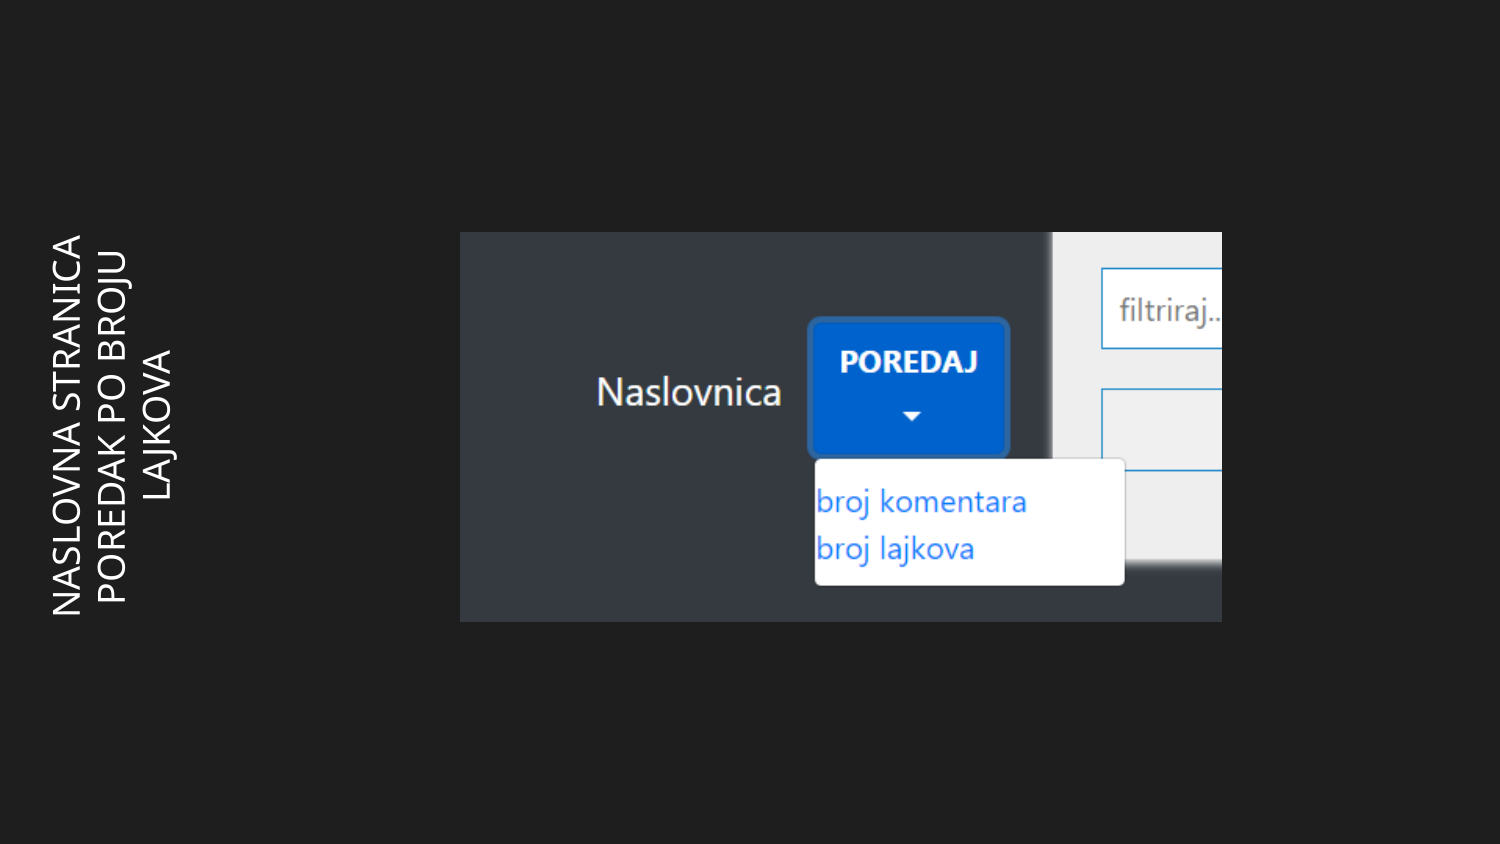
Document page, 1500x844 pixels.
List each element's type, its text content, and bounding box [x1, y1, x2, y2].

title NASLOVNA STRANICA POREDAK PO BROJU LAJKOVA [56, 153, 163, 701]
picture [460, 231, 1222, 622]
